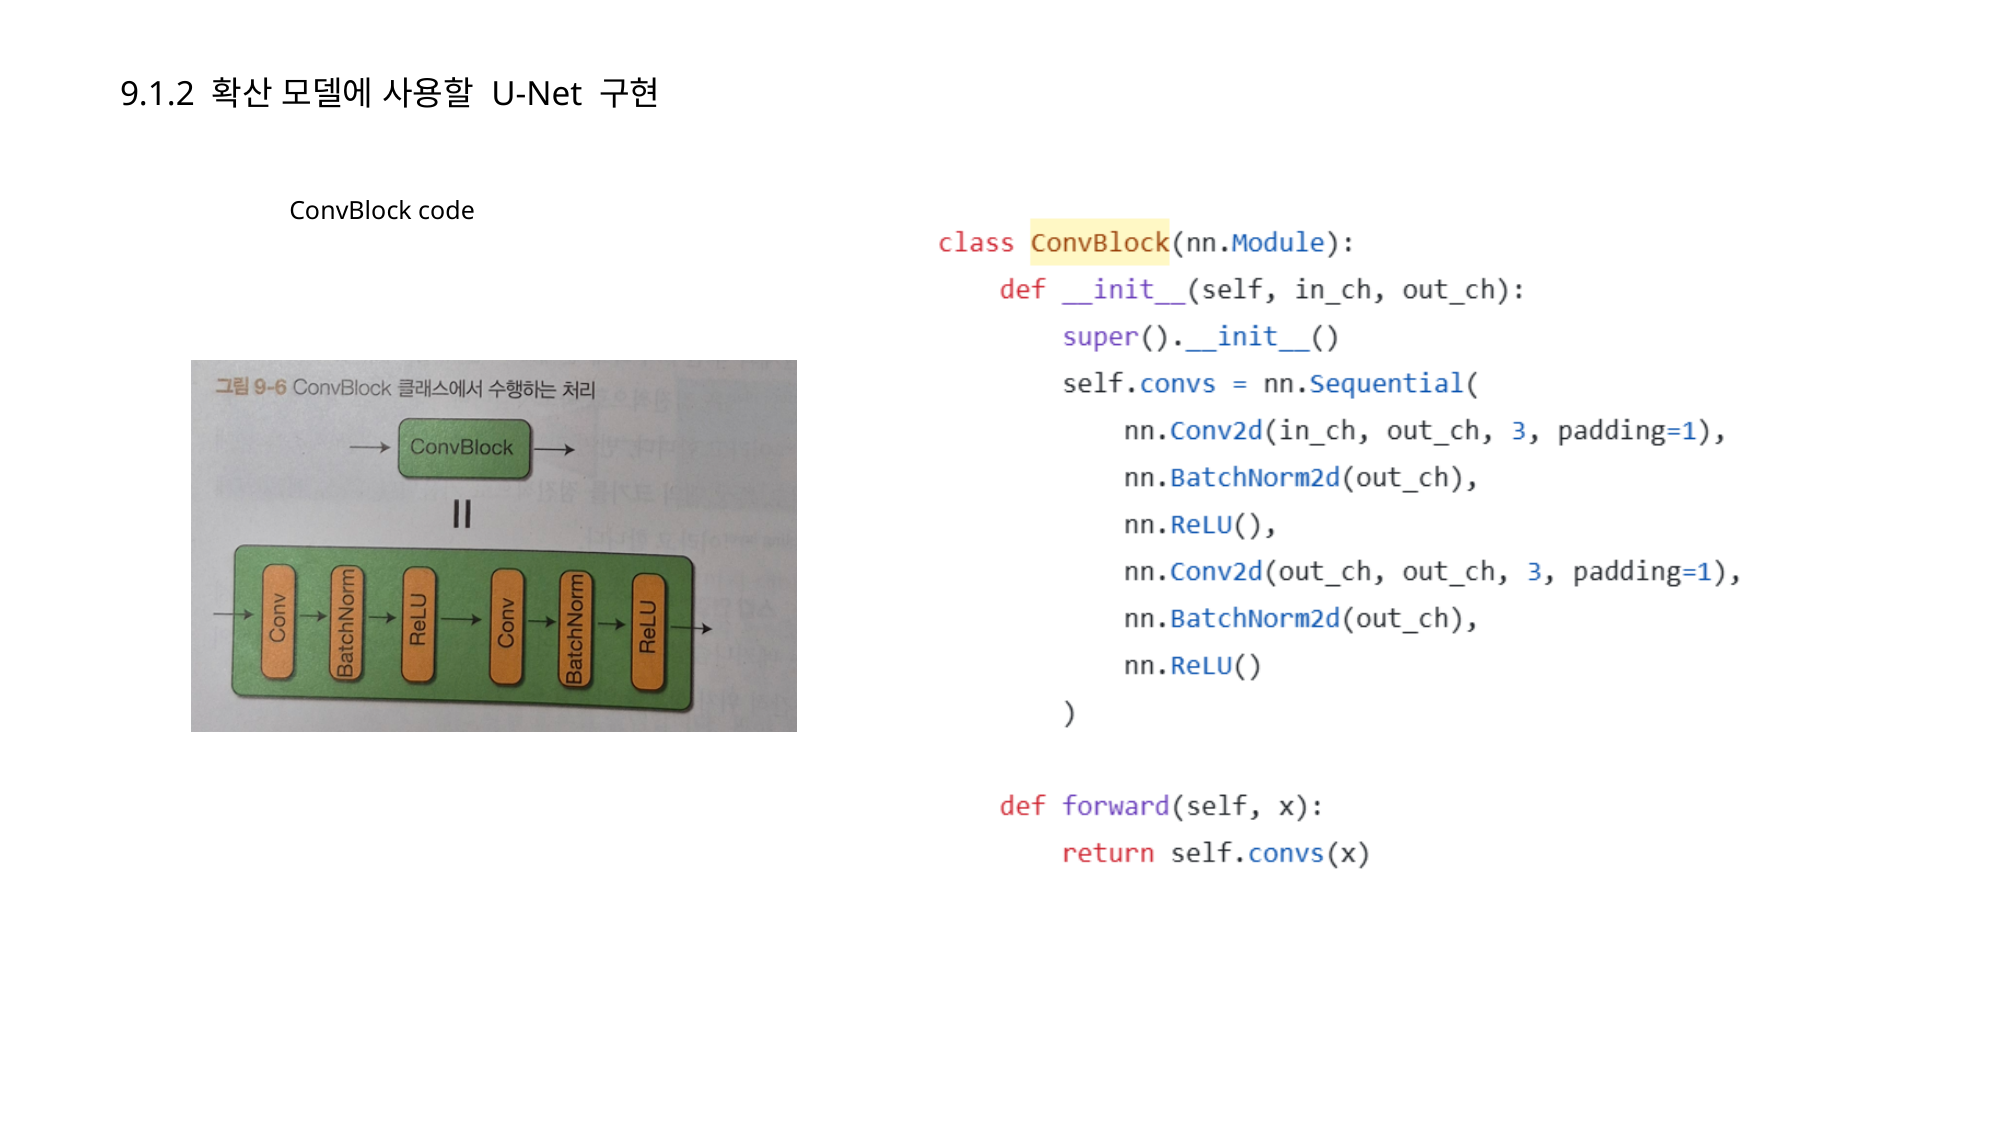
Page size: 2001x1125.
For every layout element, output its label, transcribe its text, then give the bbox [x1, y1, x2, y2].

picture [191, 360, 797, 732]
picture [921, 211, 1755, 881]
text_box 9.1.2 확산 모델에 사용할 U-Net 구현 [105, 64, 797, 120]
text_box ConvBlock code [274, 187, 714, 233]
